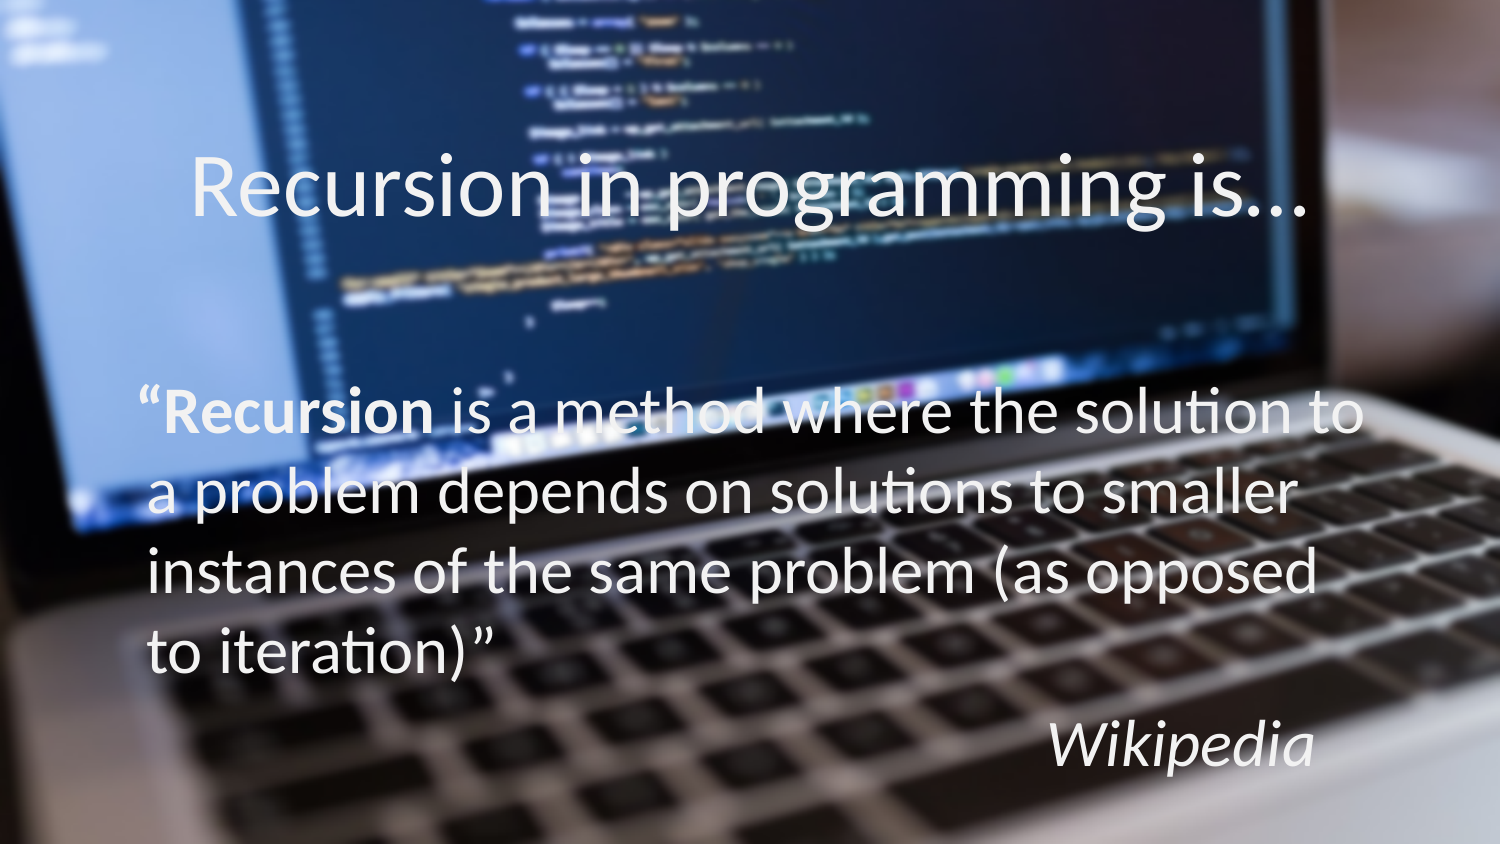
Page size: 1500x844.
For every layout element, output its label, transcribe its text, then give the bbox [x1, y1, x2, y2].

picture [0, 0, 1500, 844]
list “Recursion is a method where the solution to a problem depends on solutions to smaller instances of the same problem (as opposed to iteration)” Wikipedia [75, 359, 1425, 822]
title Recursion in programming is… [75, 109, 1425, 250]
